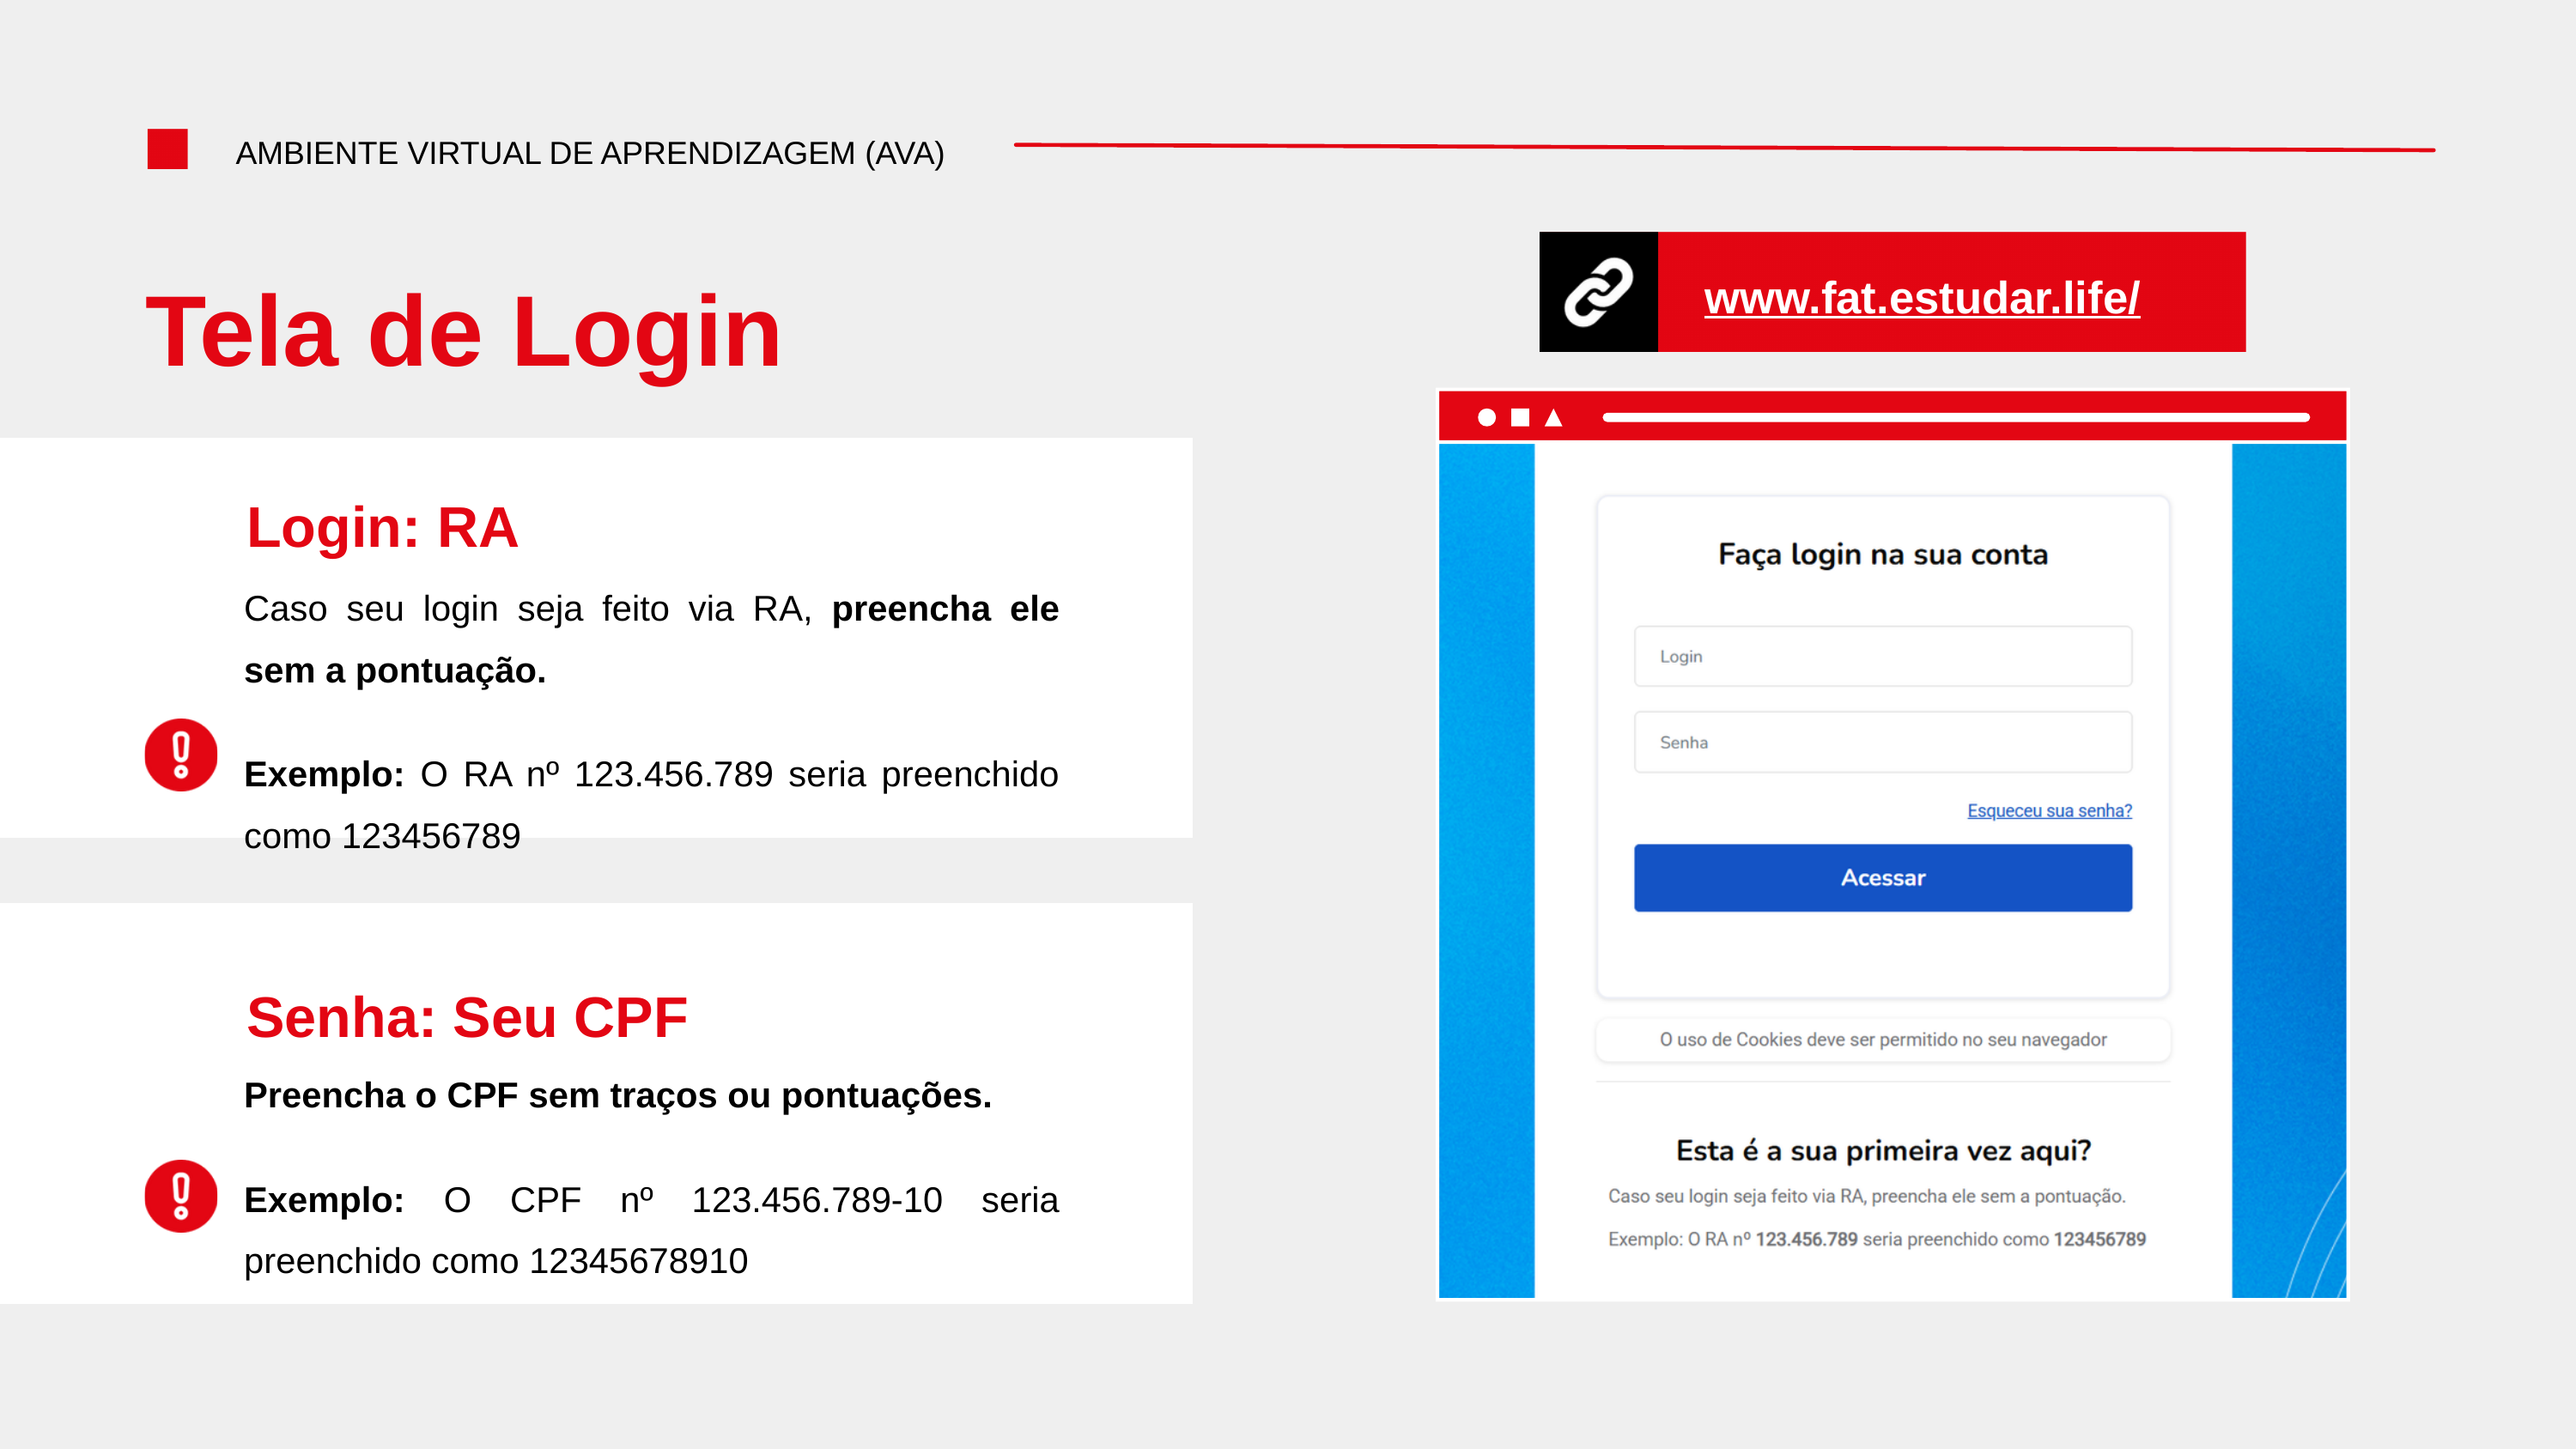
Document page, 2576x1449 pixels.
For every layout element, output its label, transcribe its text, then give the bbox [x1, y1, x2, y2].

text_box [1478, 408, 1497, 427]
text_box [1539, 211, 1659, 352]
text_box [1544, 408, 1563, 427]
text_box [1440, 445, 2346, 1298]
text_box Caso seu login seja feito via RA, preencha ele sem a pontuação. Exemplo: O RA nº 123.456.789 seria preenchido como 123456789 [244, 848, 1060, 856]
text_box [1563, 256, 1635, 329]
text_box [1511, 408, 1529, 427]
text_box [147, 108, 188, 169]
text_box AMBIENTE VIRTUAL DE APRENDIZAGEM (AVA) [221, 125, 961, 171]
text_box [1602, 412, 2311, 422]
text_box [1659, 211, 2247, 352]
text_box www.fat.estudar.life/ [1704, 245, 2246, 323]
text_box Tela de Login [145, 246, 1194, 387]
text_box [1440, 391, 2346, 440]
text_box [0, 408, 1194, 839]
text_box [0, 873, 1194, 1304]
text_box [1436, 387, 2350, 1302]
